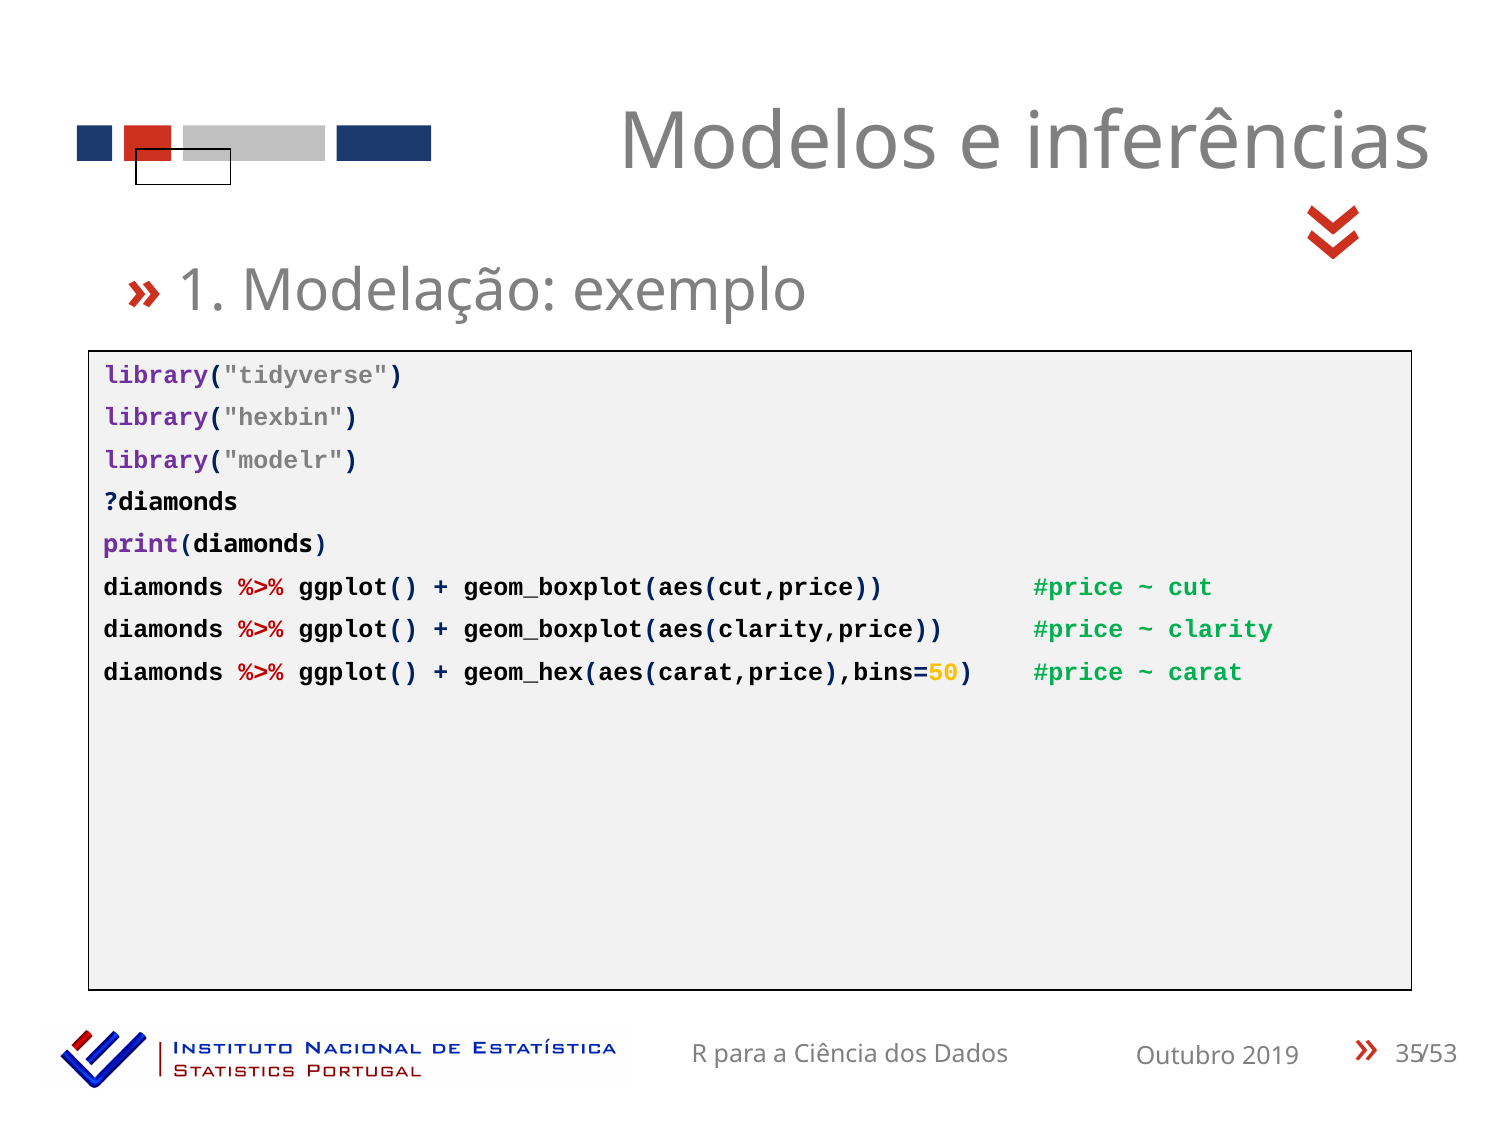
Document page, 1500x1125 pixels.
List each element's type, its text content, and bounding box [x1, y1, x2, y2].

text_box Modelos e inferências [454, 66, 1447, 207]
text_box 35 [1380, 1029, 1447, 1075]
text_box » 1. Modelação: exemplo [111, 244, 1376, 330]
text_box library("tidyverse") library("hexbin") library("modelr") ?diamonds print(diamonds) diamonds %>% ggplot() + geom_boxplot(aes(cut,price)) #price ~ cut diamonds %>% ggplot() + geom_boxplot(aes(clarity,price)) #price ~ clarity diamonds %>% ggplot() + geom_hex(aes(carat,price),bins=50) #price ~ carat [88, 350, 1412, 990]
text_box « [1234, 207, 1400, 280]
picture [41, 1023, 638, 1093]
